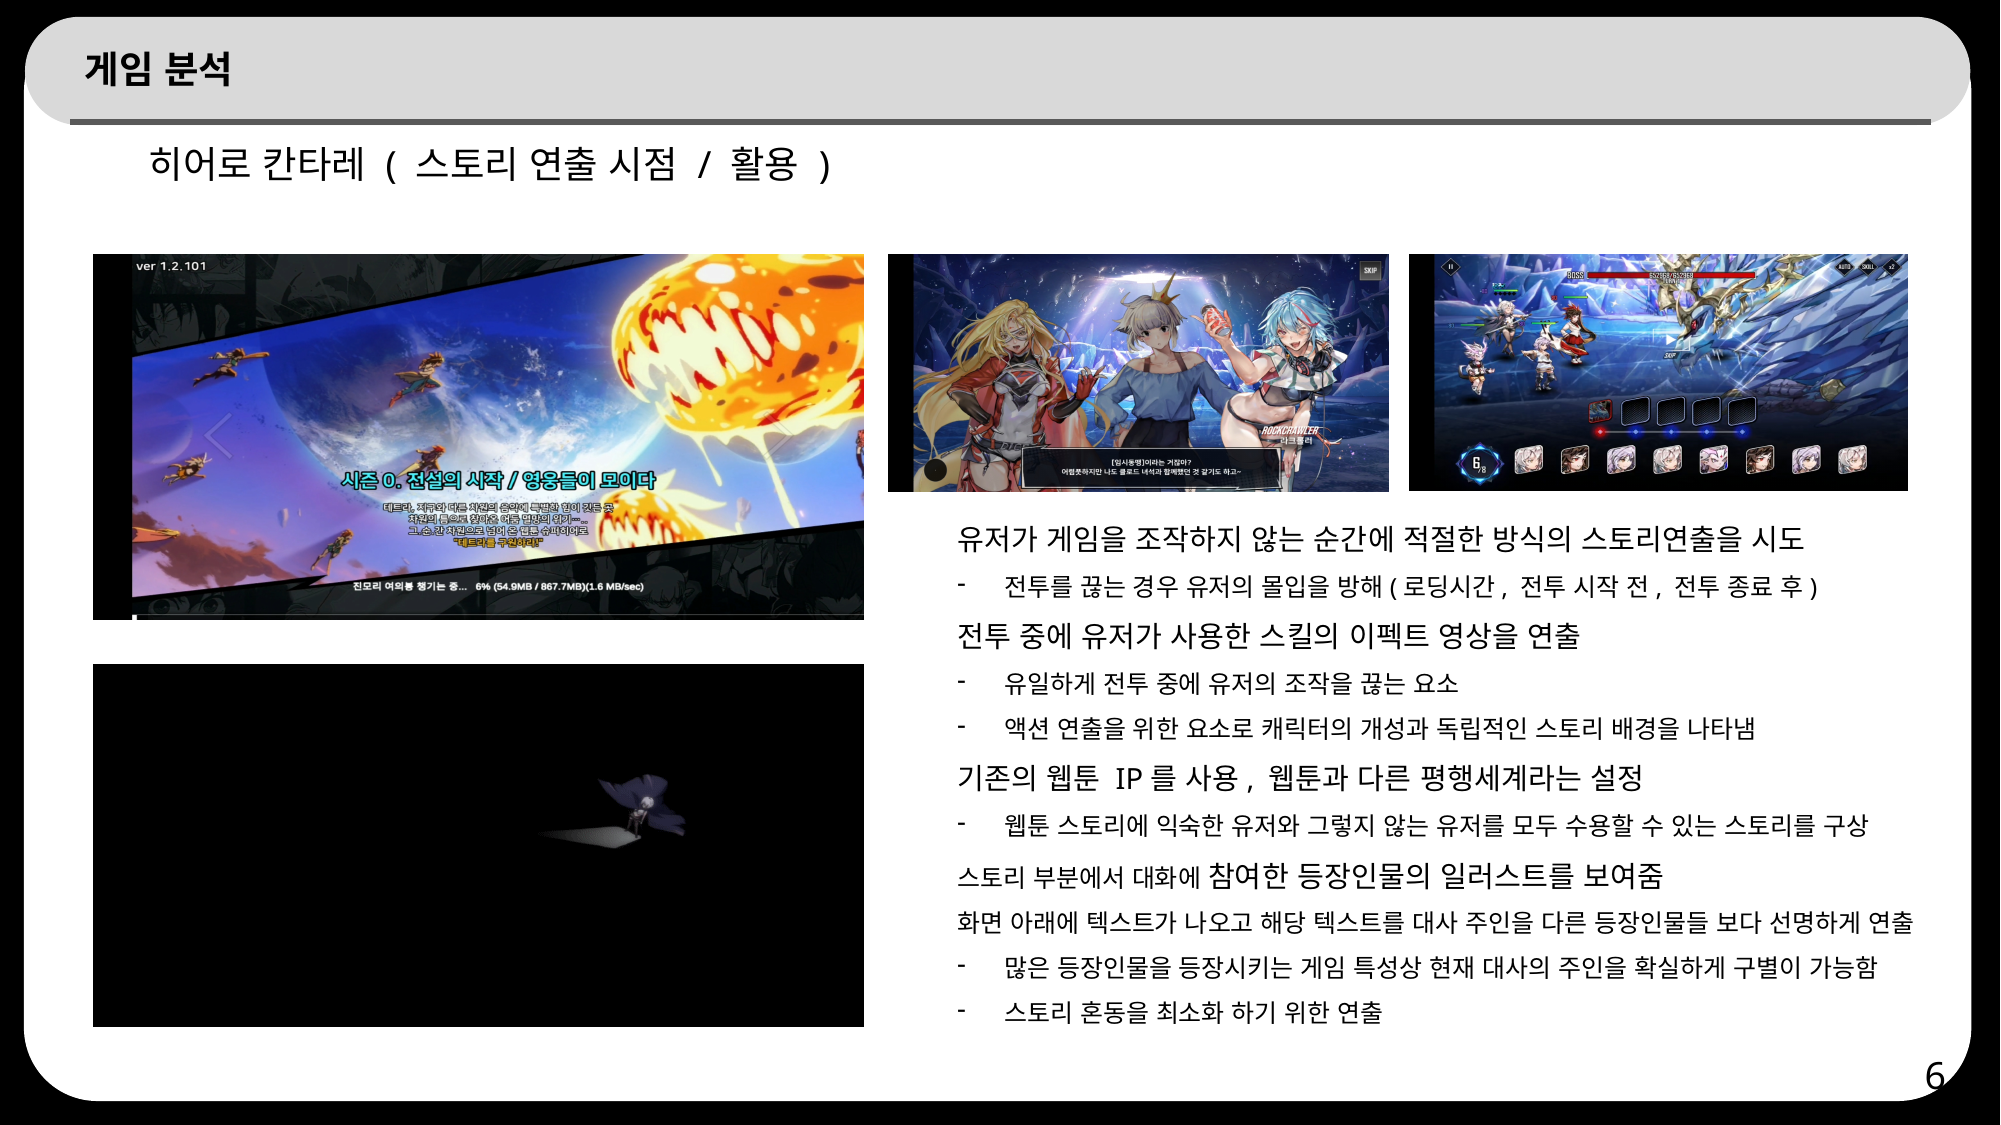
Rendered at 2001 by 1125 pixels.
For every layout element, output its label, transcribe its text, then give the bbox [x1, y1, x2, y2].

slide_number 6 [1510, 1044, 1961, 1105]
picture [92, 664, 864, 1027]
text_box 히어로 칸타레 ( 스토리 연출 시점 / 활용 ) [133, 133, 846, 194]
text_box 유저가 게임을 조작하지 않는 순간에 적절한 방식의 스토리연출을 시도 전투를 끊는 경우 유저의 몰입을 방해(로딩시간, 전투 시작 전, 전투 종료 후) 전투 중에 유저가 사용한 스킬의 이펙트 영상을 연출 유일하게 전투 중에 유저의 조작을 끊는 요소 액션 연출을 위한 요소로 캐릭터의 개성과 독립적인 스토리 배경을 나타냄 기존의 웹툰 IP를 사용, 웹툰과 다른 평행세계라는 설정 웹툰 스토리에 익숙한 유저와 그렇지 않는 유저를 모두 수용할 수 있는 스토리를 구상 스토리 부분에서 대화에 참여한 등장인물의 일러스트를 보여줌 화면 아래에 텍스트가 나오고 해당 텍스트를 대사 주인을 다른 등장인물들 보다 선명하게 연출 많은 등장인물을 등장시키는 게임 특성상 현재 대사의 주인을 확실하게 구별이 가능함 스토리 혼동을 최소화 하기 위한 연출 [942, 496, 1931, 1080]
picture [887, 254, 1389, 492]
picture [1409, 254, 1908, 491]
title 게임 분석 [70, 20, 1932, 122]
picture [92, 254, 864, 621]
